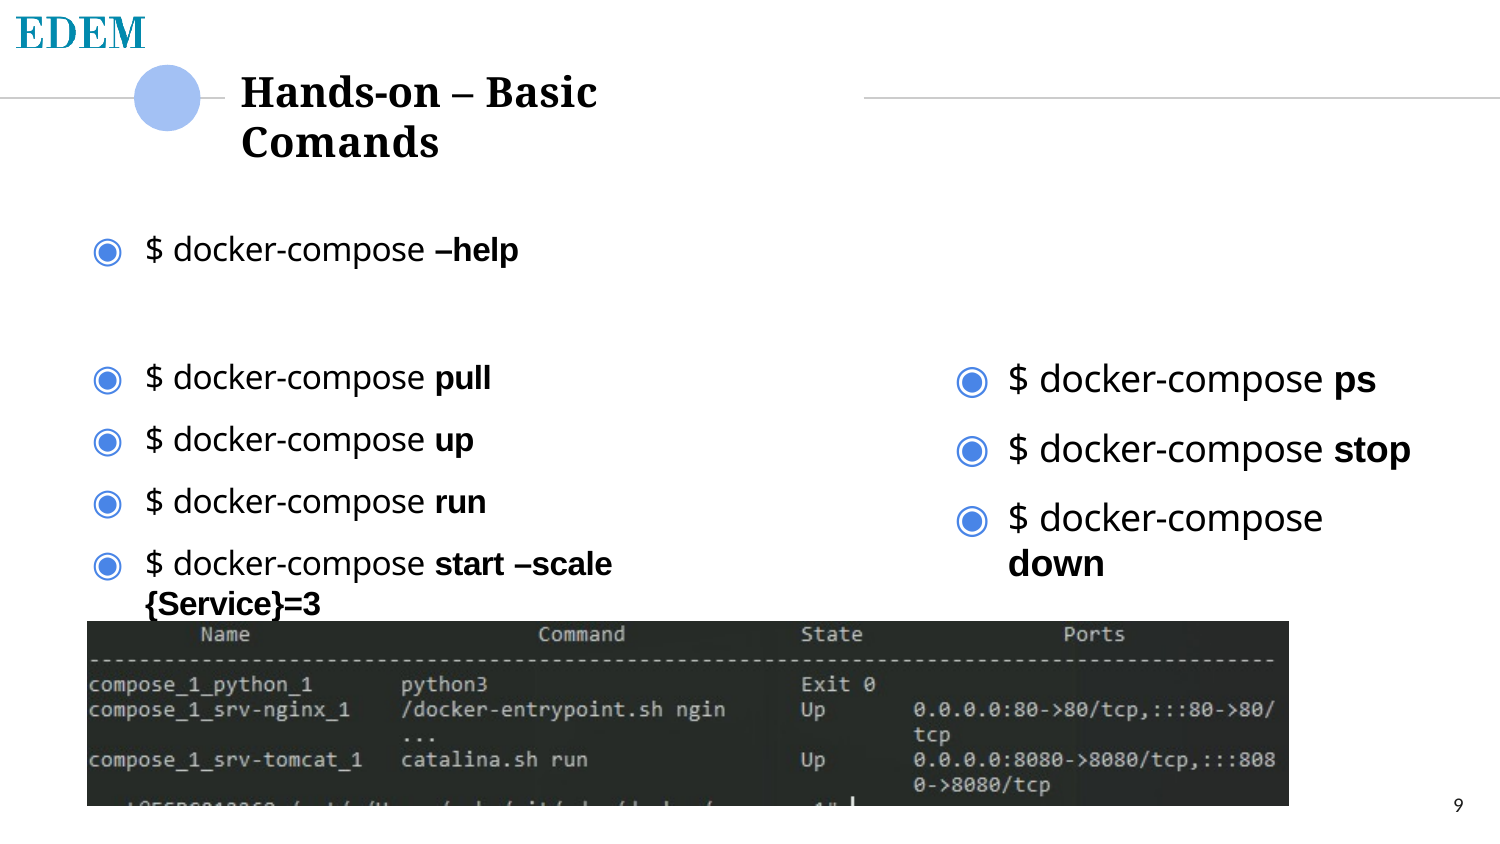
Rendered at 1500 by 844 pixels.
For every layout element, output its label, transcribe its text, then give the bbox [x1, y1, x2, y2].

slide_number 9 [1446, 794, 1483, 844]
picture [65, 16, 83, 48]
picture [122, 16, 133, 34]
title Hands-on – Basic Comands [238, 63, 779, 207]
text_box $ docker-compose –help $ docker-compose pull $ docker-compose up $ docker-compose run $ docker-compose start –scale {Service}=3 [89, 226, 786, 621]
picture [87, 621, 1289, 806]
text_box $ docker-compose ps $ docker-compose stop $ docker-compose down [952, 334, 1419, 585]
picture [27, 16, 50, 48]
picture [91, 16, 113, 48]
picture [16, 19, 20, 48]
picture [57, 19, 69, 48]
picture [116, 27, 123, 48]
picture [127, 26, 134, 48]
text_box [0, 64, 226, 132]
